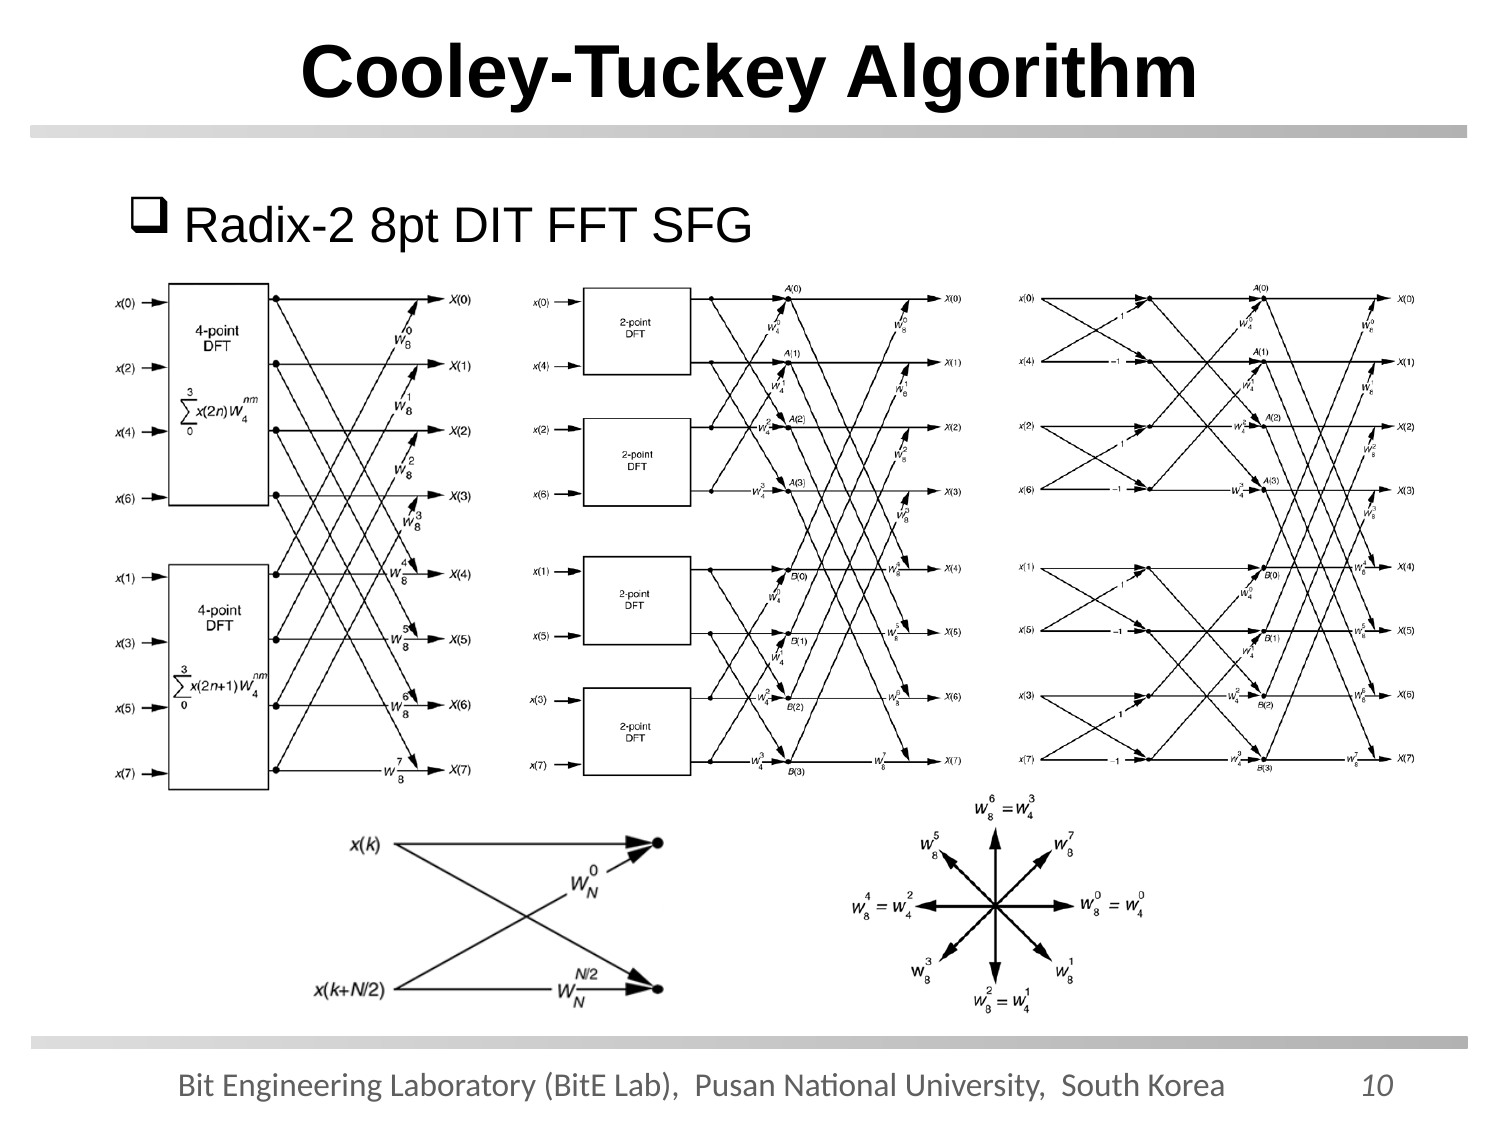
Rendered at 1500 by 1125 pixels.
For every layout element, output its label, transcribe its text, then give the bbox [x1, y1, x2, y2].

picture [848, 791, 1145, 1015]
title Cooley-Tuckey Algorithm [50, 9, 1450, 126]
list Radix-2 8pt DIT FFT SFG [112, 184, 1388, 974]
picture [1017, 282, 1415, 774]
picture [528, 282, 962, 777]
picture [114, 282, 473, 791]
picture [312, 832, 664, 1015]
